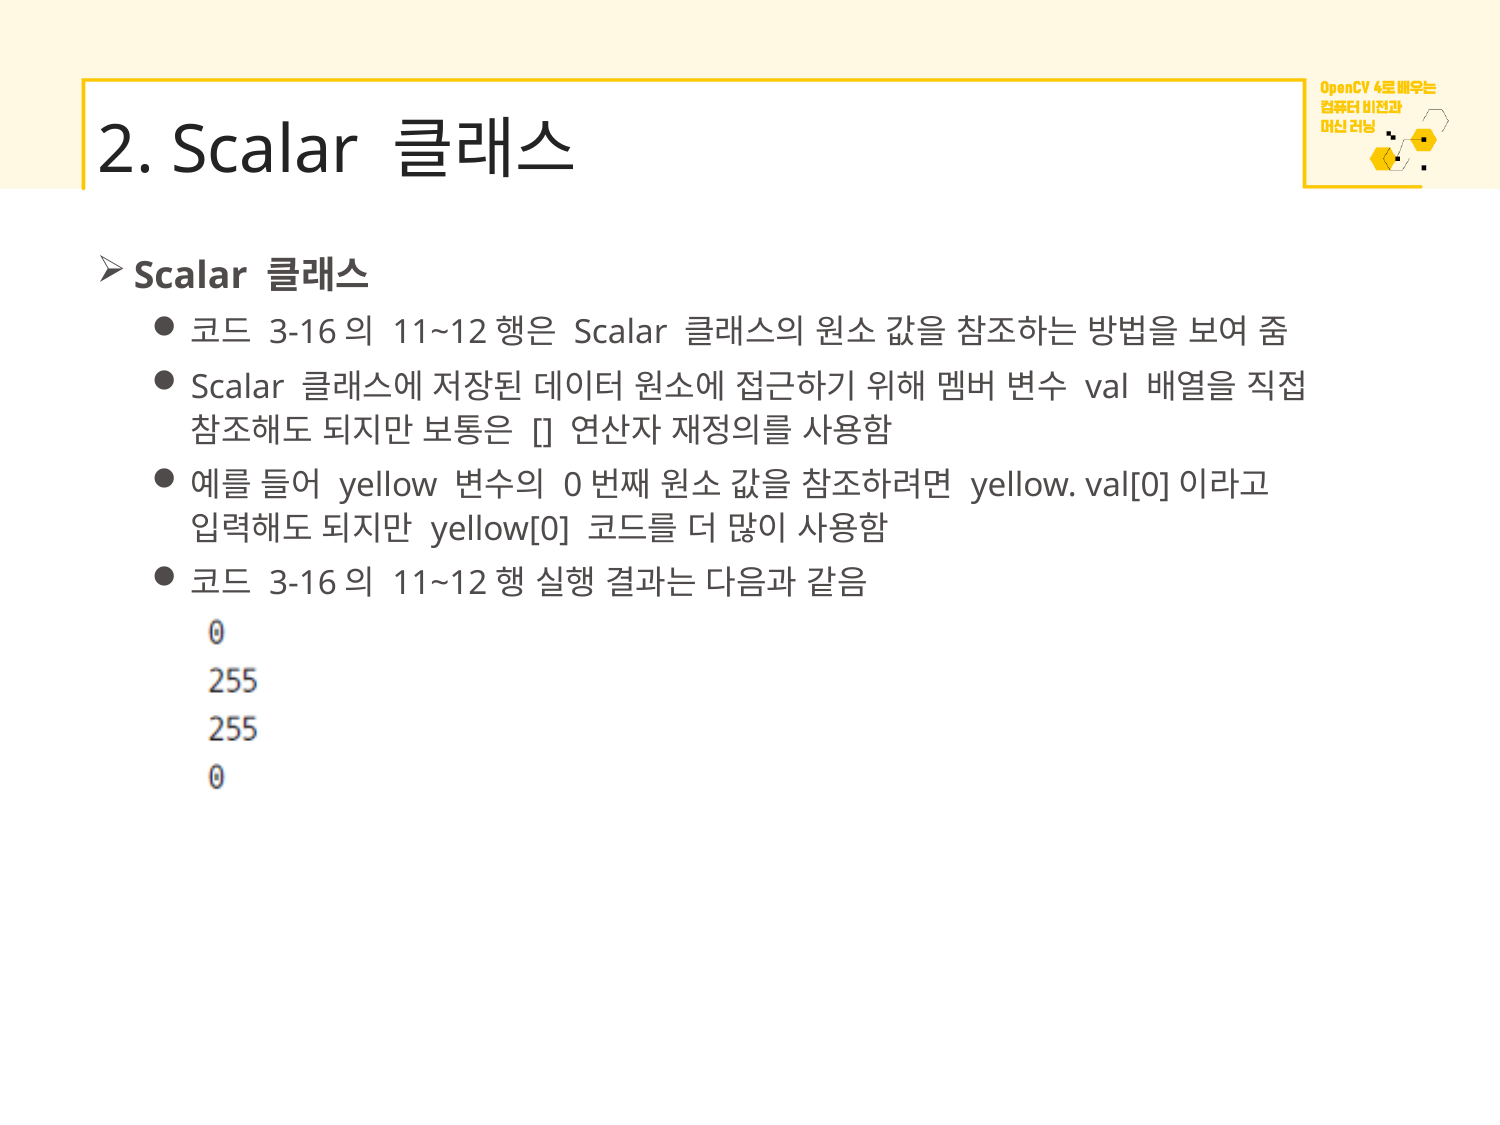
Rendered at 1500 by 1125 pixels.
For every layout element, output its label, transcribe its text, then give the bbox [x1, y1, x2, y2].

list Scalar 클래스 코드 3-16의 11~12행은 Scalar 클래스의 원소 값을 참조하는 방법을 보여 줌 Scalar 클래스에 저장된 데이터 원소에 접근하기 위해 멤버 변수 val 배열을 직접 참조해도 되지만 보통은 [] 연산자 재정의를 사용함 예를 들어 yellow 변수의 0번째 원소 값을 참조하려면 yellow. val[0]이라고 입력해도 되지만 yellow[0] 코드를 더 많이 사용함 코드 3-16의 11~12행 실행 결과는 다음과 같음 [81, 239, 1412, 1054]
title 2. Scalar 클래스 [82, 61, 1413, 193]
picture [0, 0, 1500, 1125]
